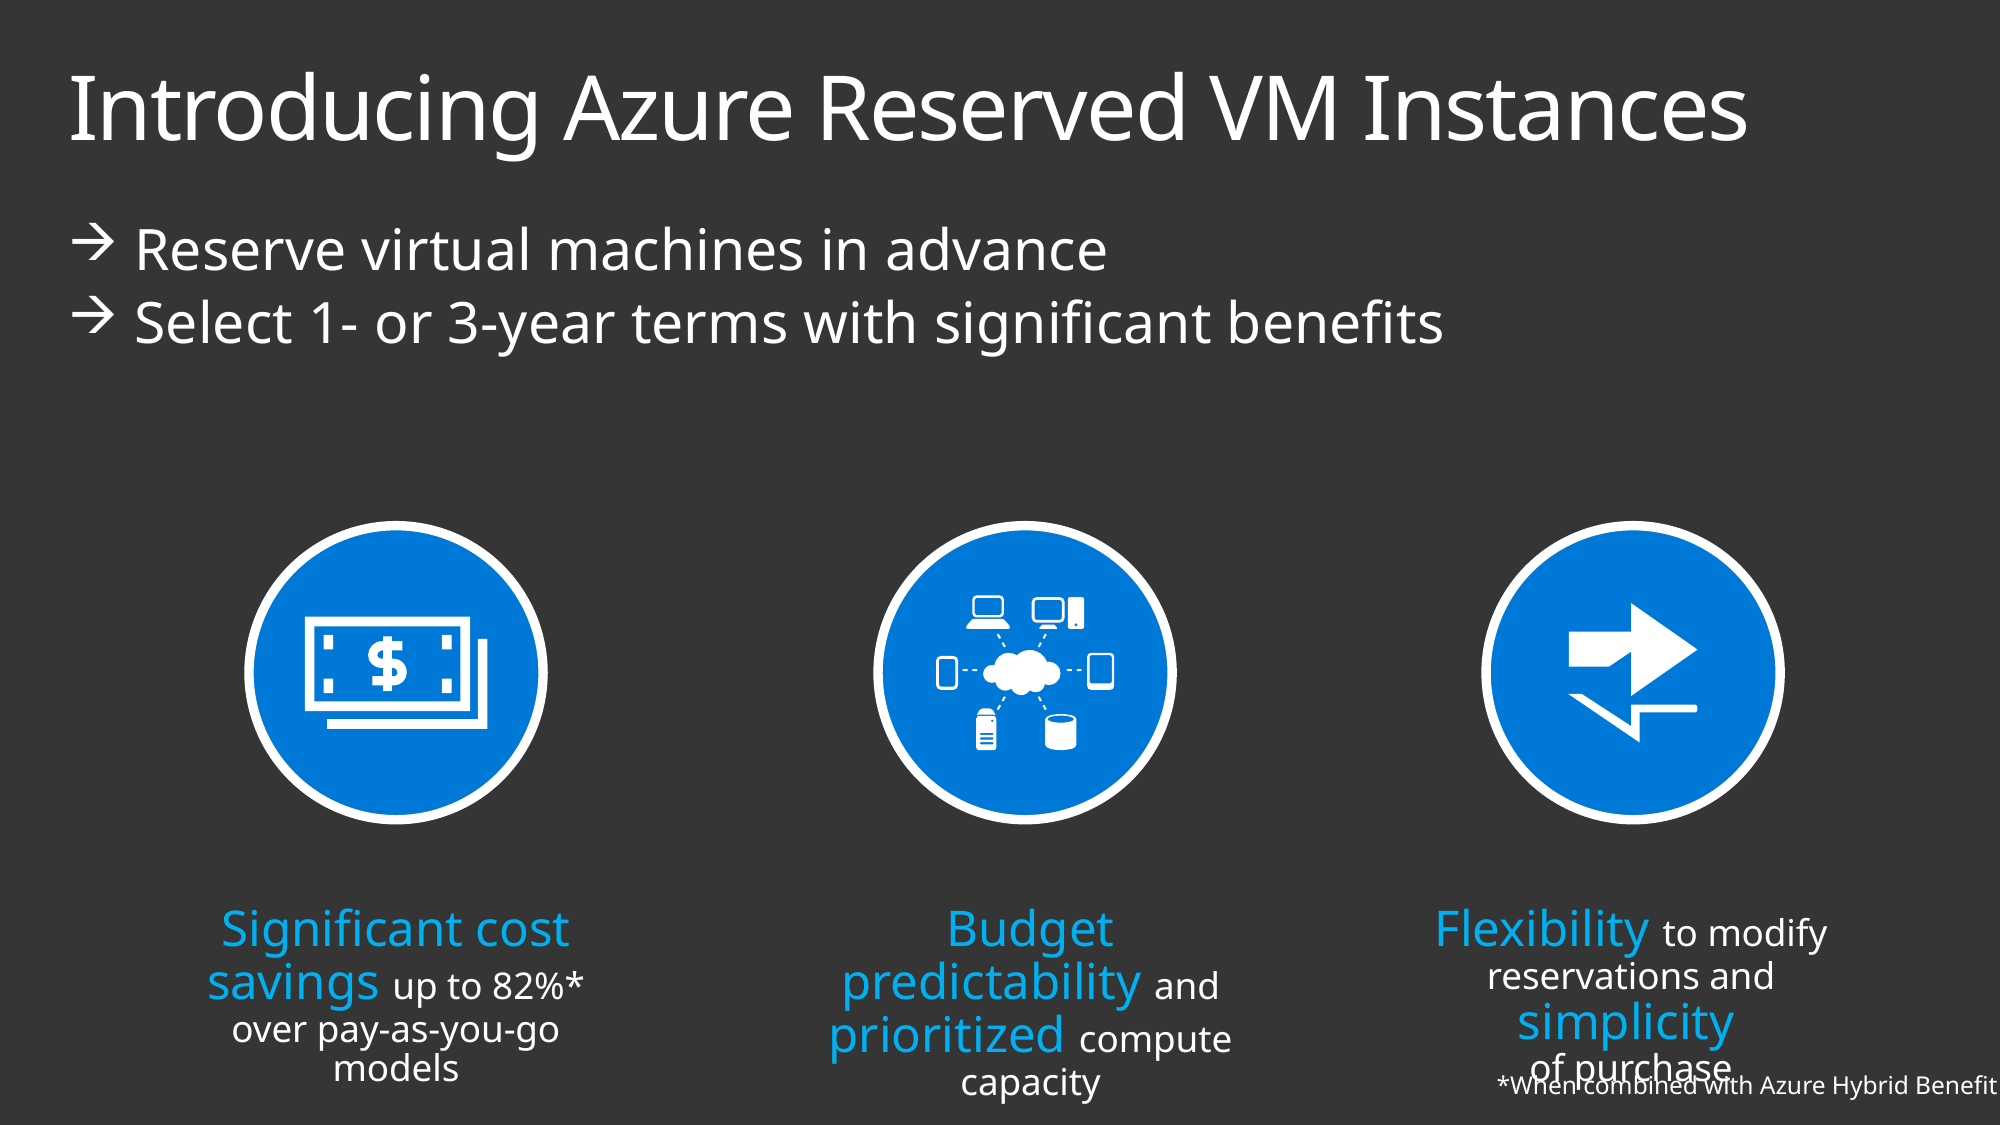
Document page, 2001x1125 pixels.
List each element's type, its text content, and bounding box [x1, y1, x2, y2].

text_box *When combined with Azure Hybrid Benefit [1467, 1060, 2000, 1114]
title Introducing Azure Reserved VM Instances [44, 47, 1957, 196]
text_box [1367, 525, 1895, 1076]
list Reserve virtual machines in advance Select 1- or 3-year terms with significant benefits [44, 206, 1957, 376]
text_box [779, 525, 1282, 1076]
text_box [141, 525, 651, 1076]
